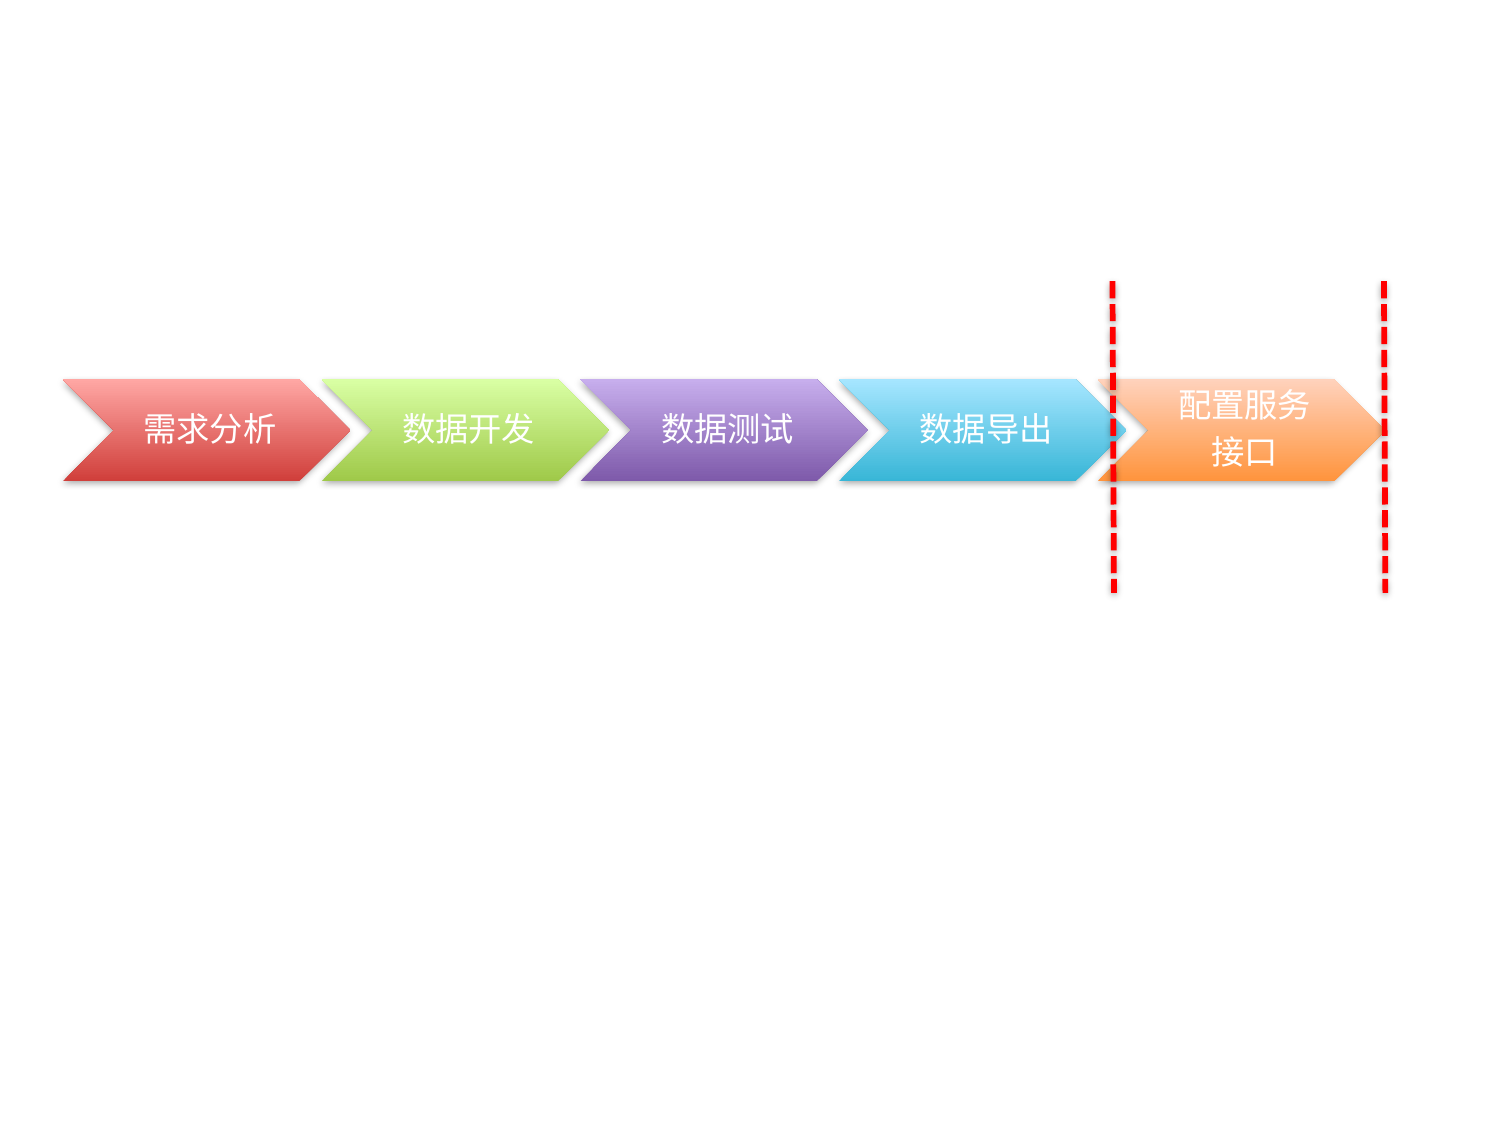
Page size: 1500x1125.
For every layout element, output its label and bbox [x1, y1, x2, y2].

text_box [62, 378, 1107, 482]
text_box [1119, 378, 1378, 482]
